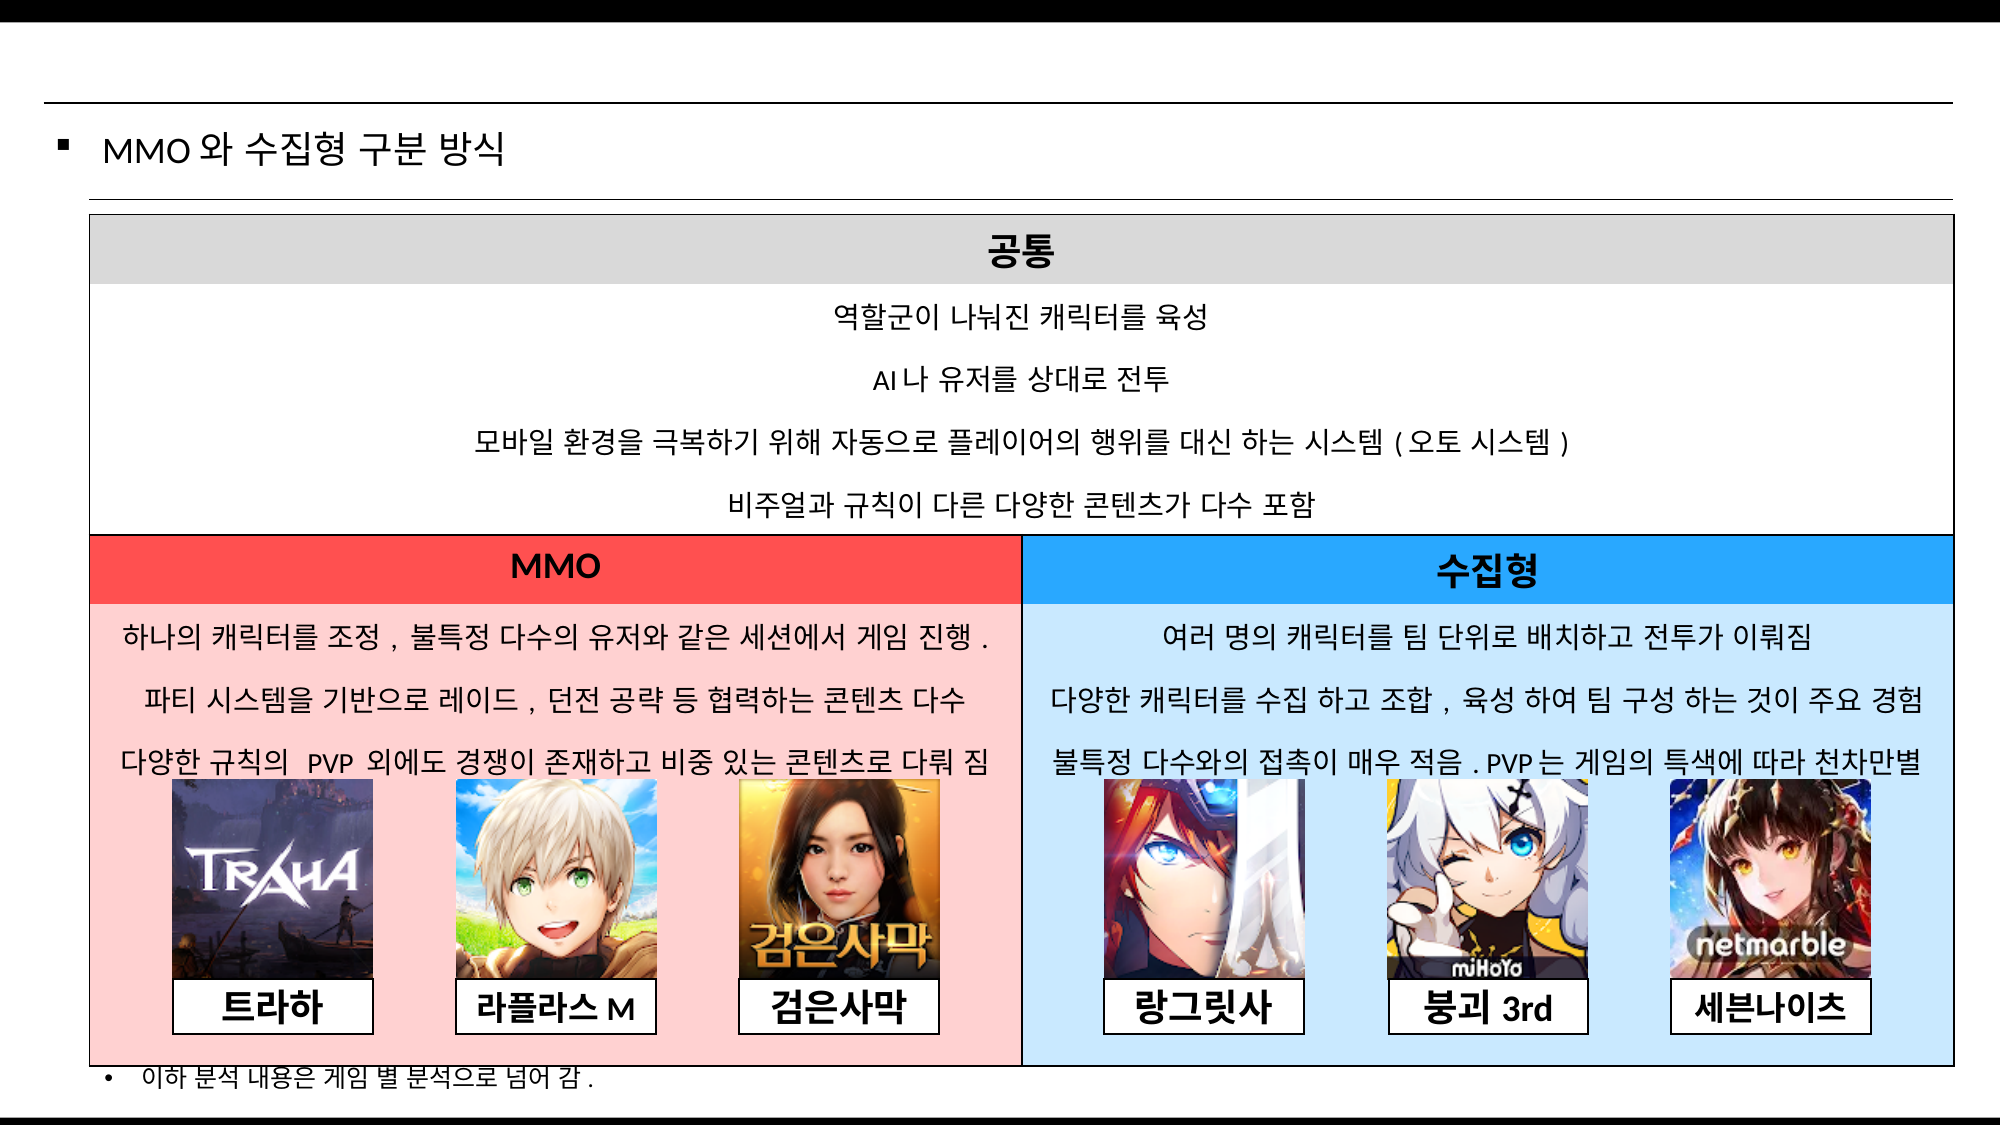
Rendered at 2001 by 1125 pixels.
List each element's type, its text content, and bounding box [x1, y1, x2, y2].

table_cell 역할군이 나눠진 캐릭터를 육성 [90, 284, 1953, 347]
text_box 라플라스M [455, 978, 657, 1035]
text_box 트라하 [172, 978, 374, 1035]
text_box 랑그릿사 [1103, 978, 1305, 1035]
text_box 검은사막 [738, 978, 940, 1035]
table_cell 다양한 규칙의 PVP 외에도 경쟁이 존재하고 비중 있는 콘텐츠로 다뤄 짐 [90, 730, 1021, 792]
picture [456, 779, 657, 980]
table_header 공통 [90, 215, 1953, 284]
list 이하 분석 내용은 게임 별 분석으로 넘어 감. [89, 1067, 1954, 1102]
table_cell AI나 유저를 상대로 전투 [90, 347, 1953, 409]
table_cell 여러 명의 캐릭터를 팀 단위로 배치하고 전투가 이뤄짐 [1023, 604, 1953, 667]
table_cell [90, 792, 1021, 1065]
table_cell 다양한 캐릭터를 수집 하고 조합, 육성 하여 팀 구성 하는 것이 주요 경험 [1023, 667, 1953, 730]
picture [1670, 779, 1871, 980]
table_cell 하나의 캐릭터를 조정, 불특정 다수의 유저와 같은 세션에서 게임 진행. [90, 604, 1021, 667]
table_cell 파티 시스템을 기반으로 레이드, 던전 공략 등 협력하는 콘텐츠 다수 [90, 667, 1021, 730]
table_cell 불특정 다수와의 접촉이 매우 적음. PVP는 게임의 특색에 따라 천차만별 [1023, 730, 1953, 792]
table_cell 수집형 [1023, 536, 1953, 604]
text_box 붕괴3rd [1388, 978, 1589, 1035]
picture [1387, 779, 1588, 980]
table_cell MMO [90, 536, 1021, 604]
title MMO와 수집형 구분 방식 [40, 104, 1816, 199]
table_cell 비주얼과 규칙이 다른 다양한 콘텐츠가 다수 포함 [90, 472, 1953, 534]
picture [739, 779, 940, 980]
picture [1104, 779, 1305, 980]
table_cell 모바일 환경을 극복하기 위해 자동으로 플레이어의 행위를 대신 하는 시스템(오토 시스템) [90, 409, 1953, 472]
text_box 세븐나이츠 [1670, 978, 1872, 1035]
picture [172, 779, 373, 980]
table_cell [1023, 792, 1953, 1065]
